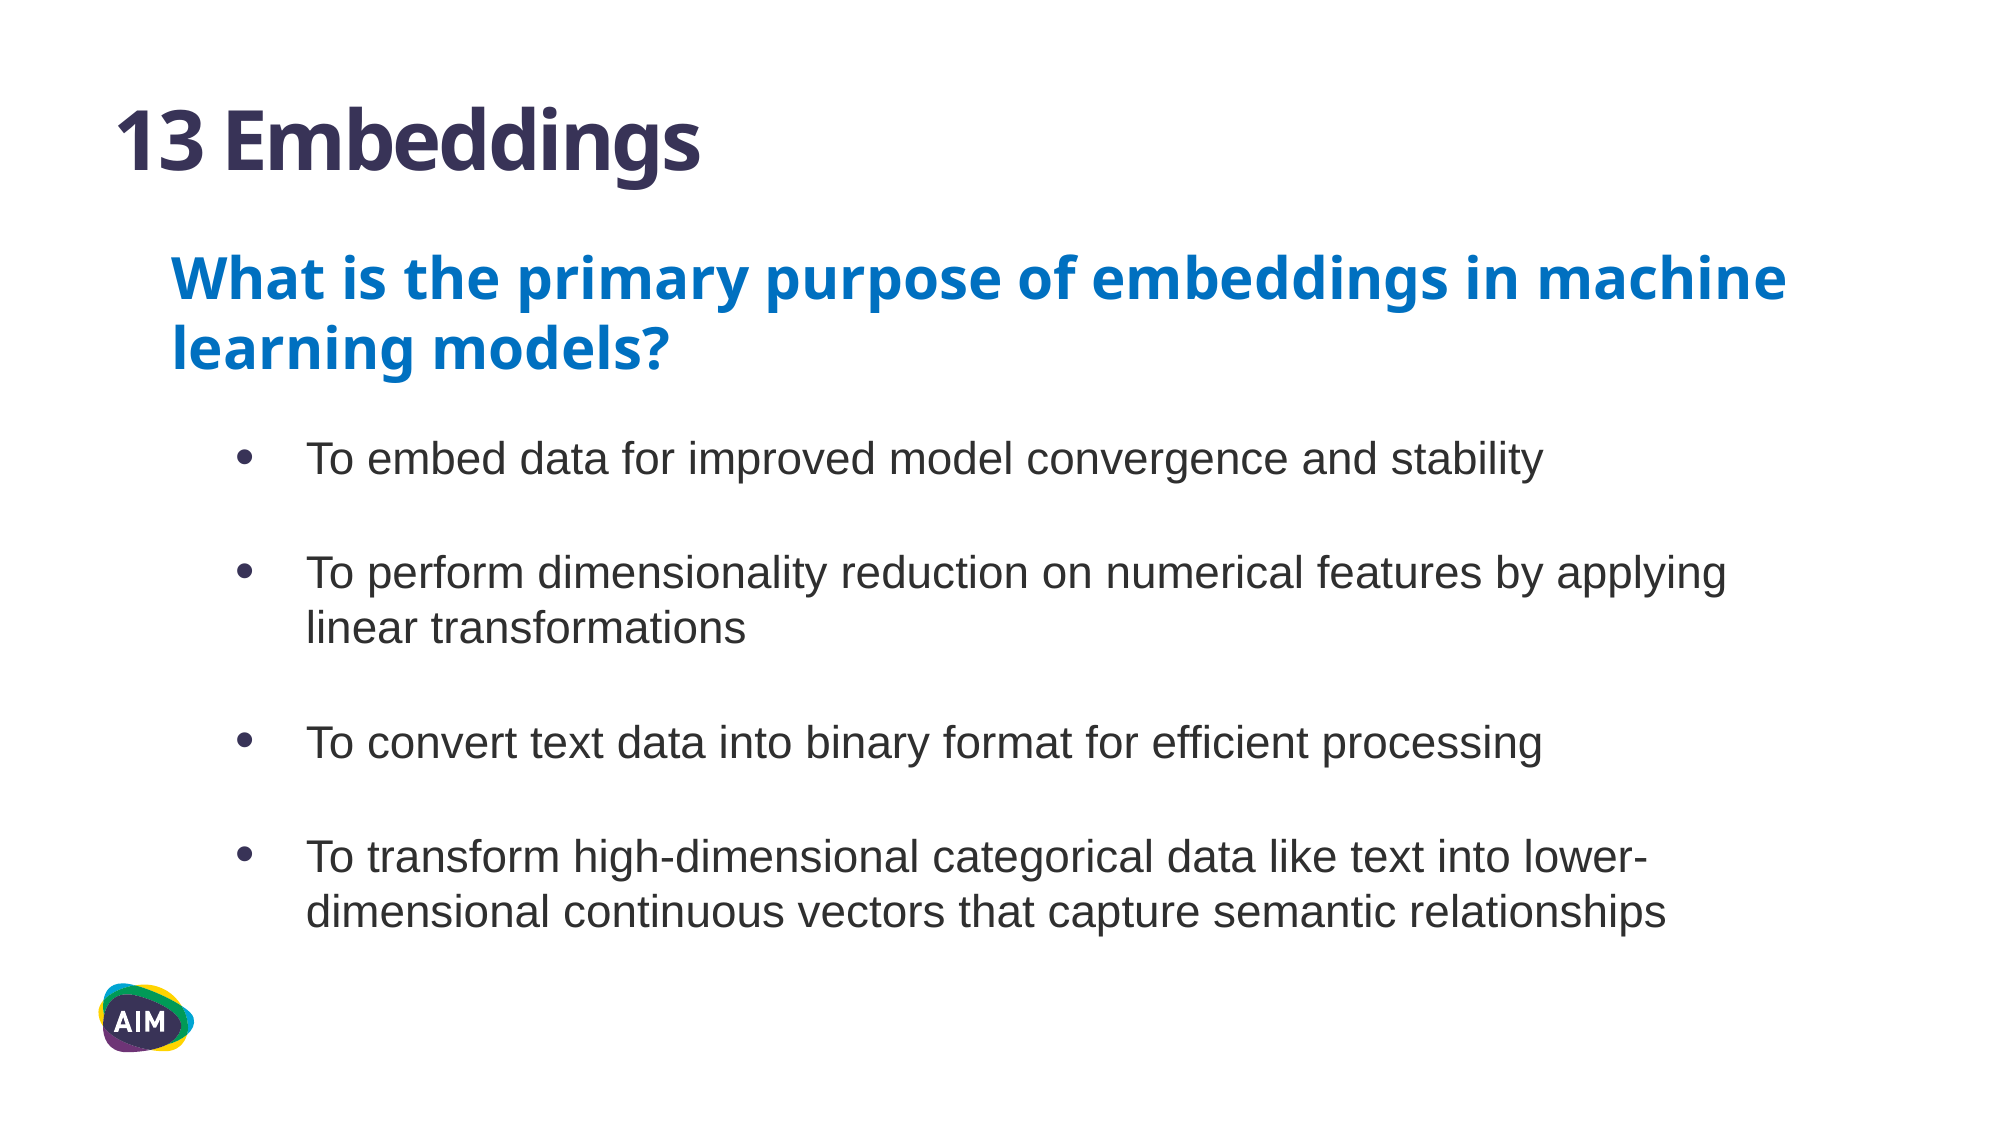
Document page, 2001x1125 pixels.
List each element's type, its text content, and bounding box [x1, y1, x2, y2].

title 13 Embeddings [114, 38, 1886, 244]
text_box What is the primary purpose of embeddings in machine learning models? [170, 243, 1913, 386]
list To embed data for improved model convergence and stability To perform dimensionality reduction on numerical features by applying linear transformations To convert text data into binary format for efficient processing To transform high-dimensional categorical data like text into lower-dimensional continuous vectors that capture semantic relationships [187, 421, 1849, 972]
